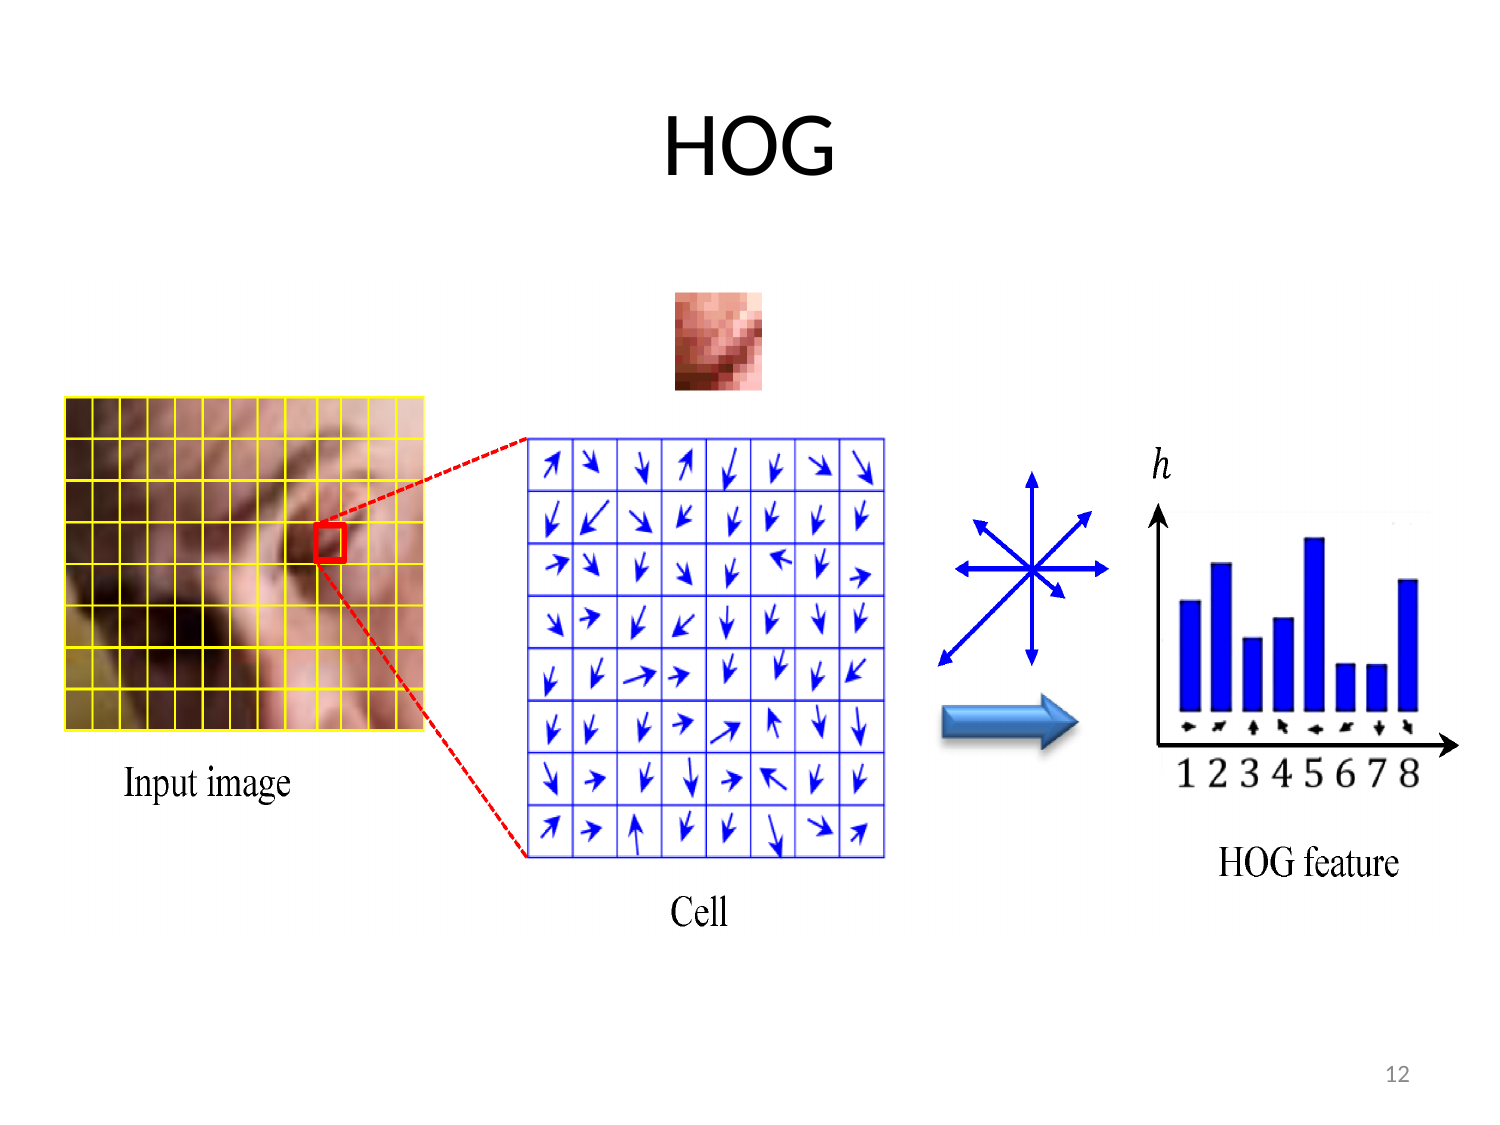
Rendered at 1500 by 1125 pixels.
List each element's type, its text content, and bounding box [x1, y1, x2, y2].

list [58, 280, 1464, 938]
slide_number 12 [1074, 1042, 1425, 1103]
title HOG [75, 45, 1425, 233]
